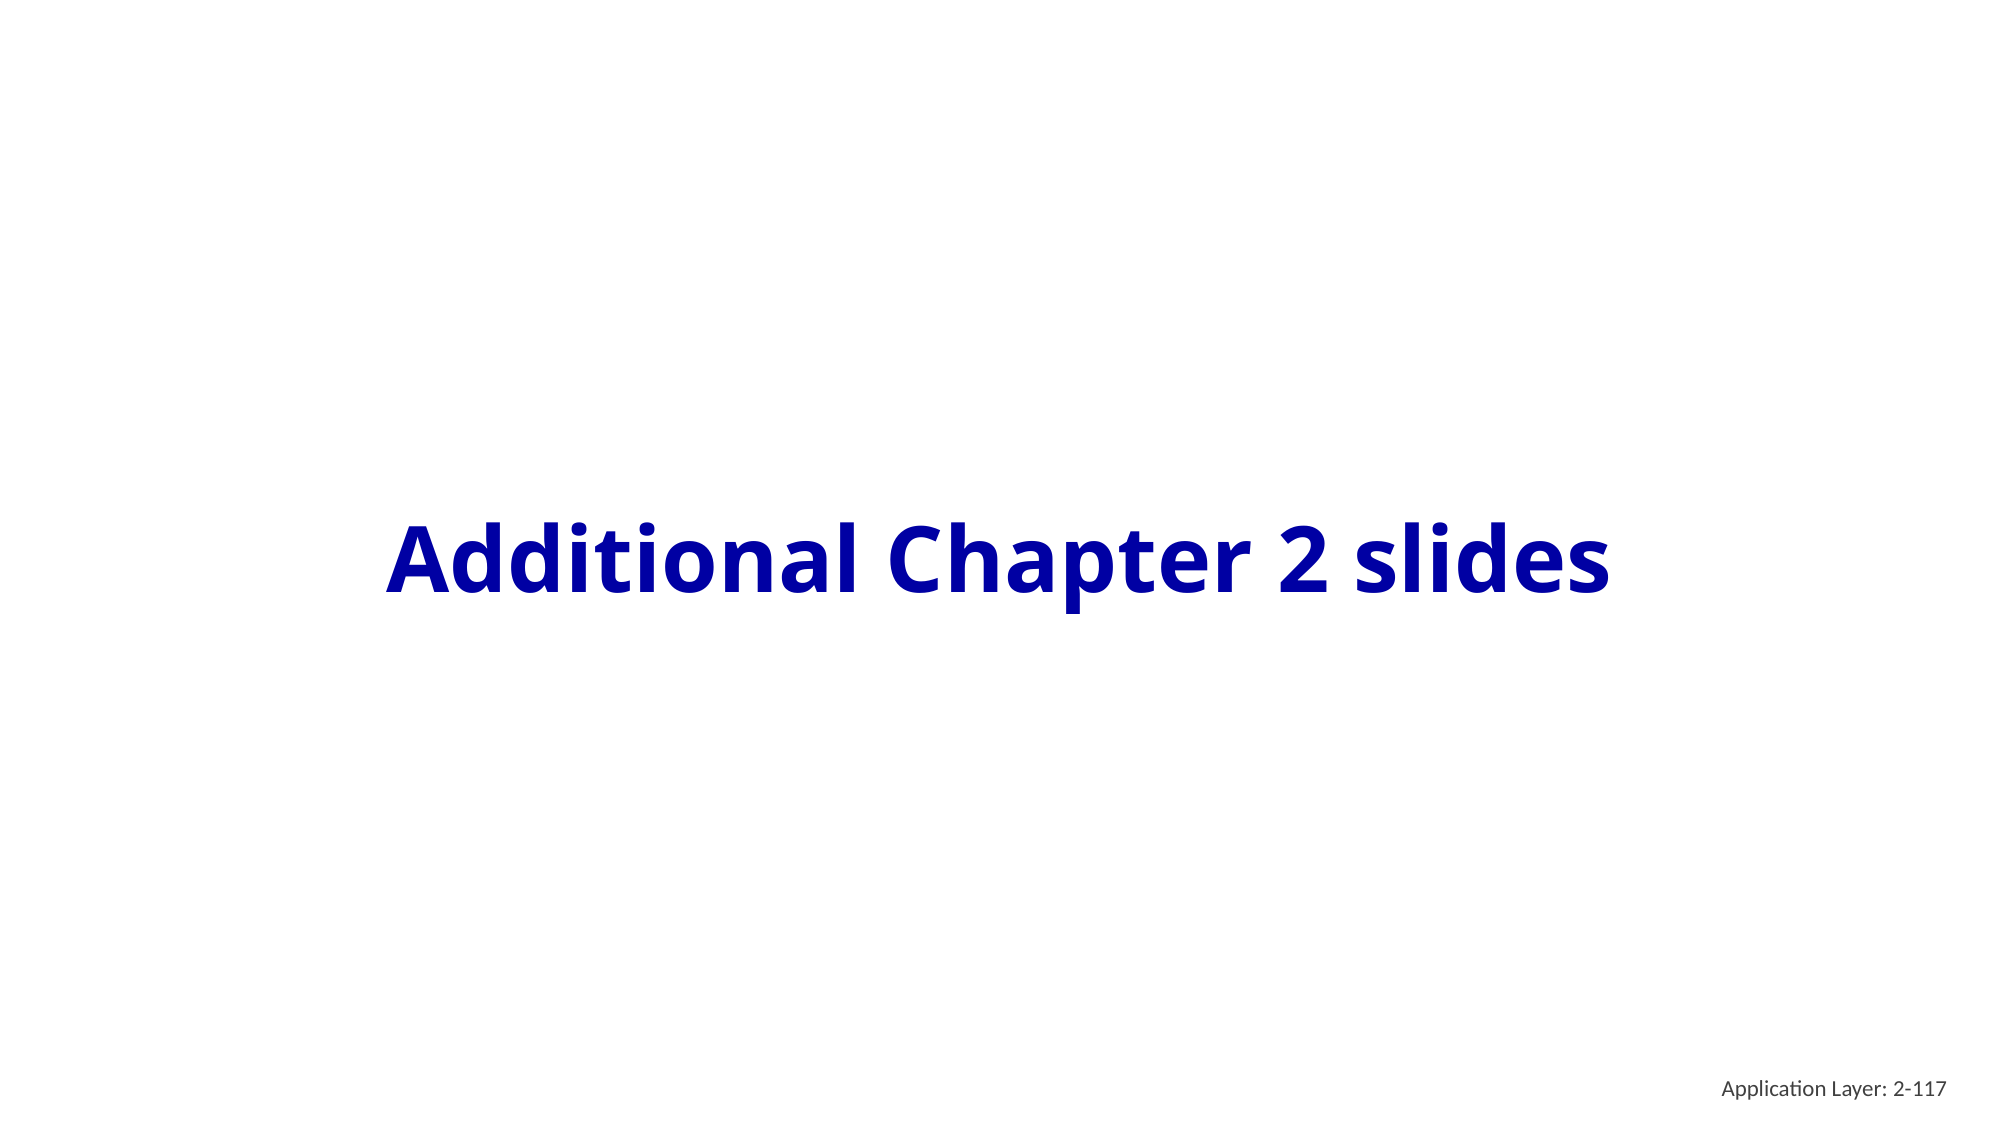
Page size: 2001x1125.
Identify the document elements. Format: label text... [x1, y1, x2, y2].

title Additional Chapter 2 slides [137, 489, 1863, 636]
slide_number Application Layer: 2-117 [1512, 1056, 1963, 1117]
